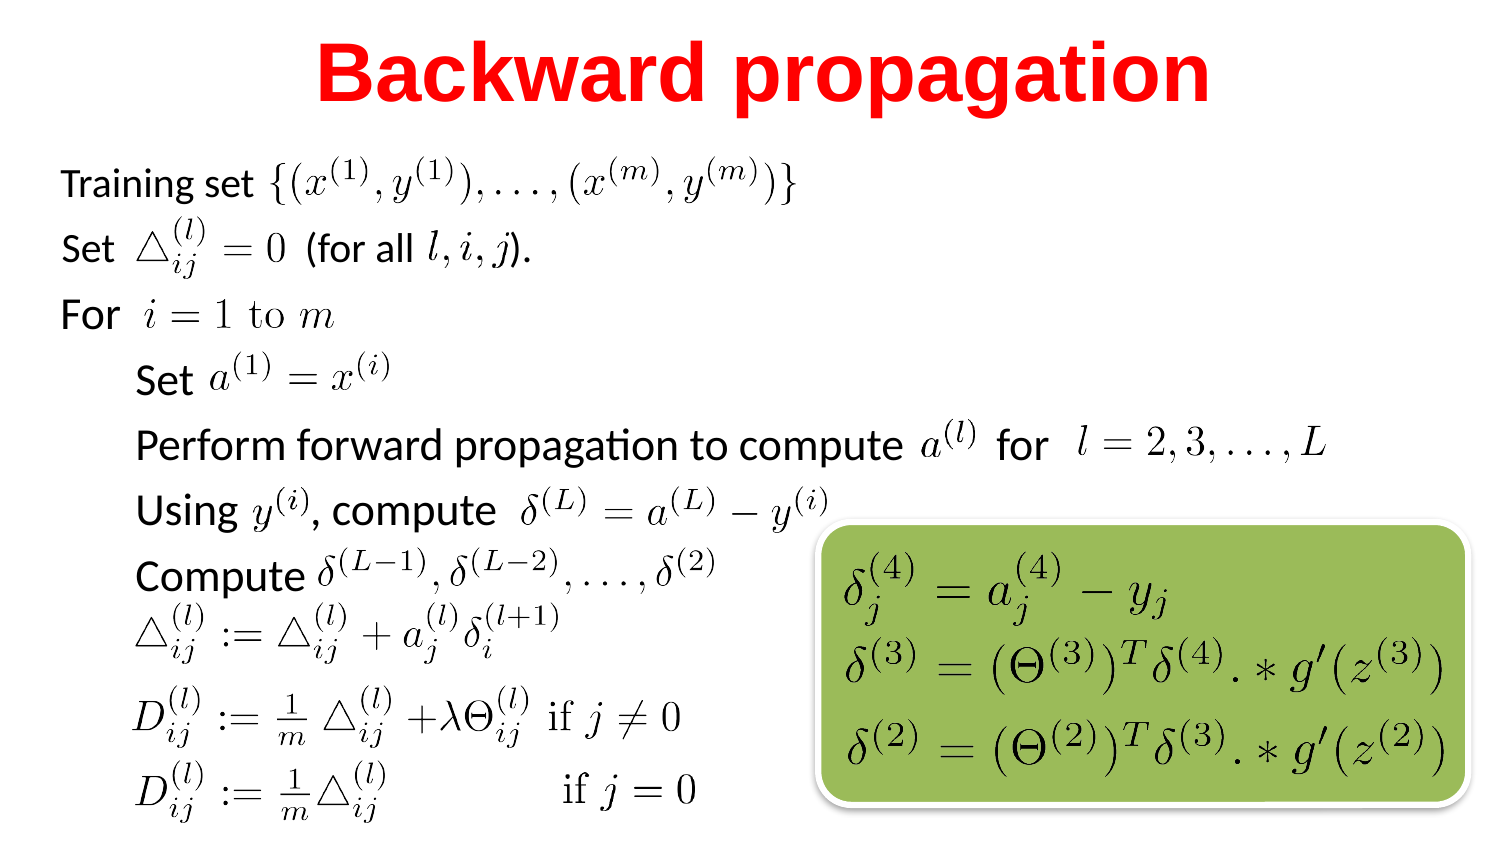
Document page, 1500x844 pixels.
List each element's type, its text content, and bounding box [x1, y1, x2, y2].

picture [846, 637, 1442, 695]
picture [563, 772, 695, 811]
text_box Training set [45, 148, 1096, 214]
text_box Set (for all ). [46, 213, 276, 275]
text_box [45, 276, 1484, 665]
text_box Backward propagation [301, 10, 1228, 126]
picture [848, 719, 1444, 778]
text_box [815, 674, 1472, 809]
picture [844, 551, 1168, 626]
picture [134, 760, 385, 823]
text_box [136, 216, 509, 274]
picture [132, 685, 680, 748]
picture [270, 156, 796, 205]
text_box Set (for all ). [504, 213, 779, 274]
